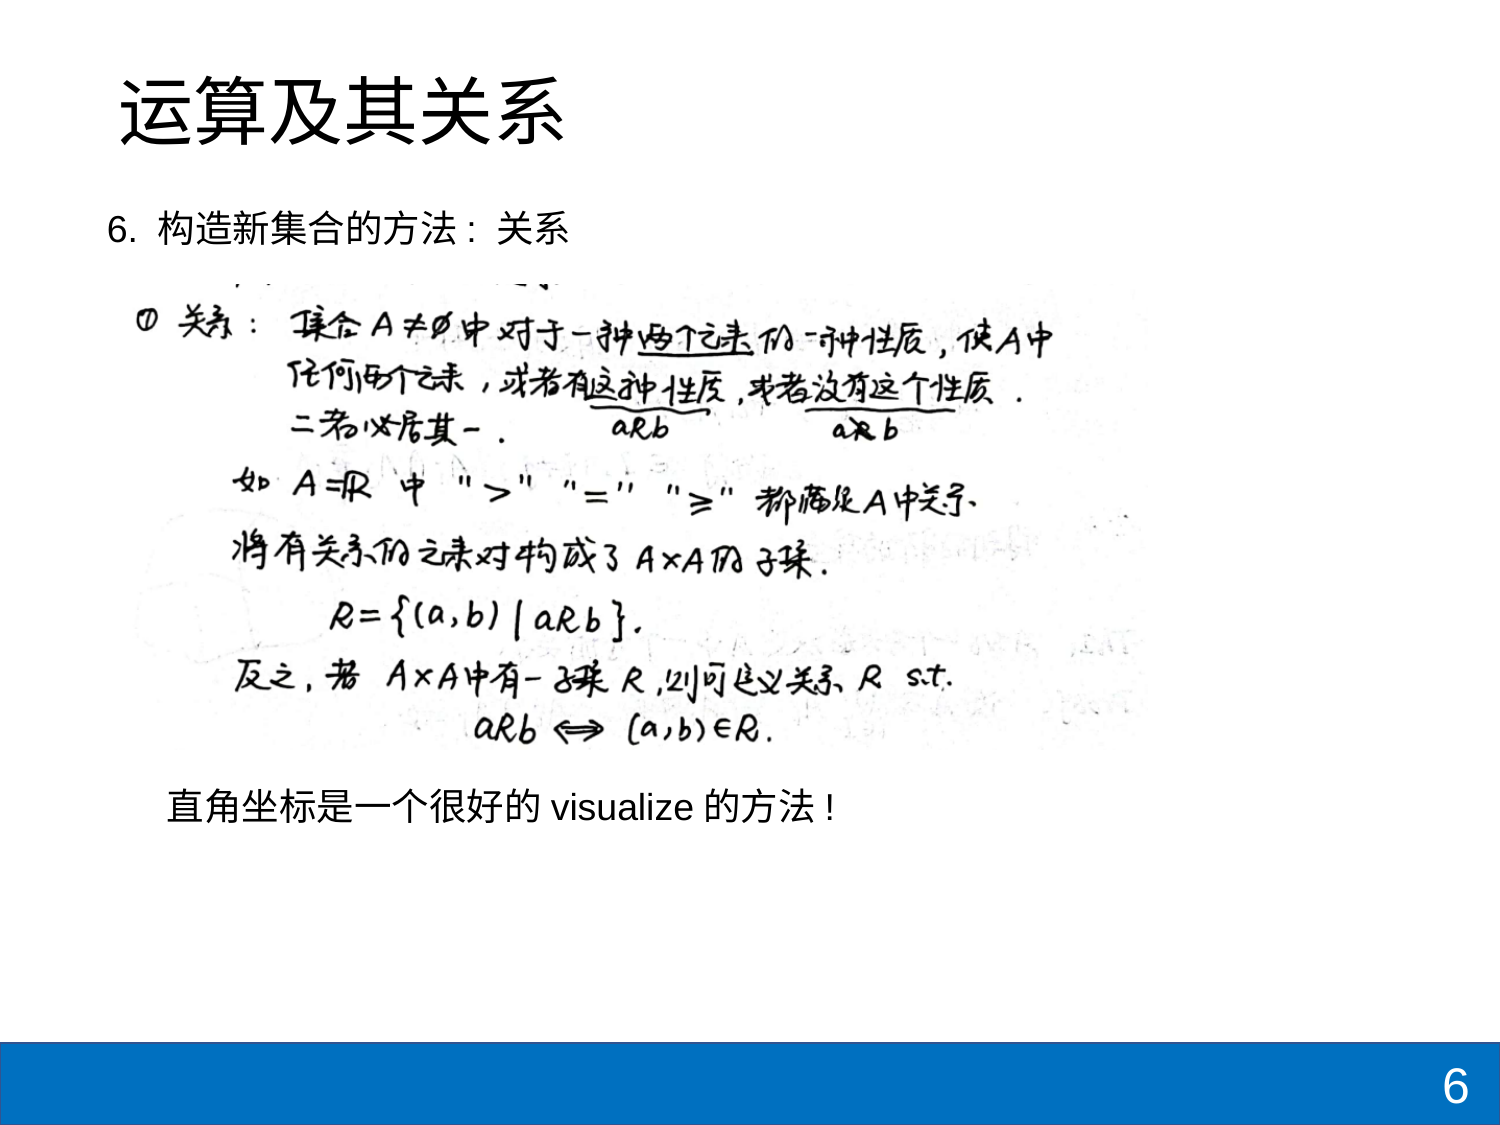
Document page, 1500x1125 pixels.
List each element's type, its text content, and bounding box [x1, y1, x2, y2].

text_box 6. 构造新集合的方法: 关系 [92, 197, 587, 258]
picture [113, 284, 1148, 750]
text_box 直角坐标是一个很好的visualize的方法! [152, 775, 861, 836]
slide_number 6 [1147, 1054, 1485, 1114]
title 运算及其关系 [103, 59, 1397, 171]
